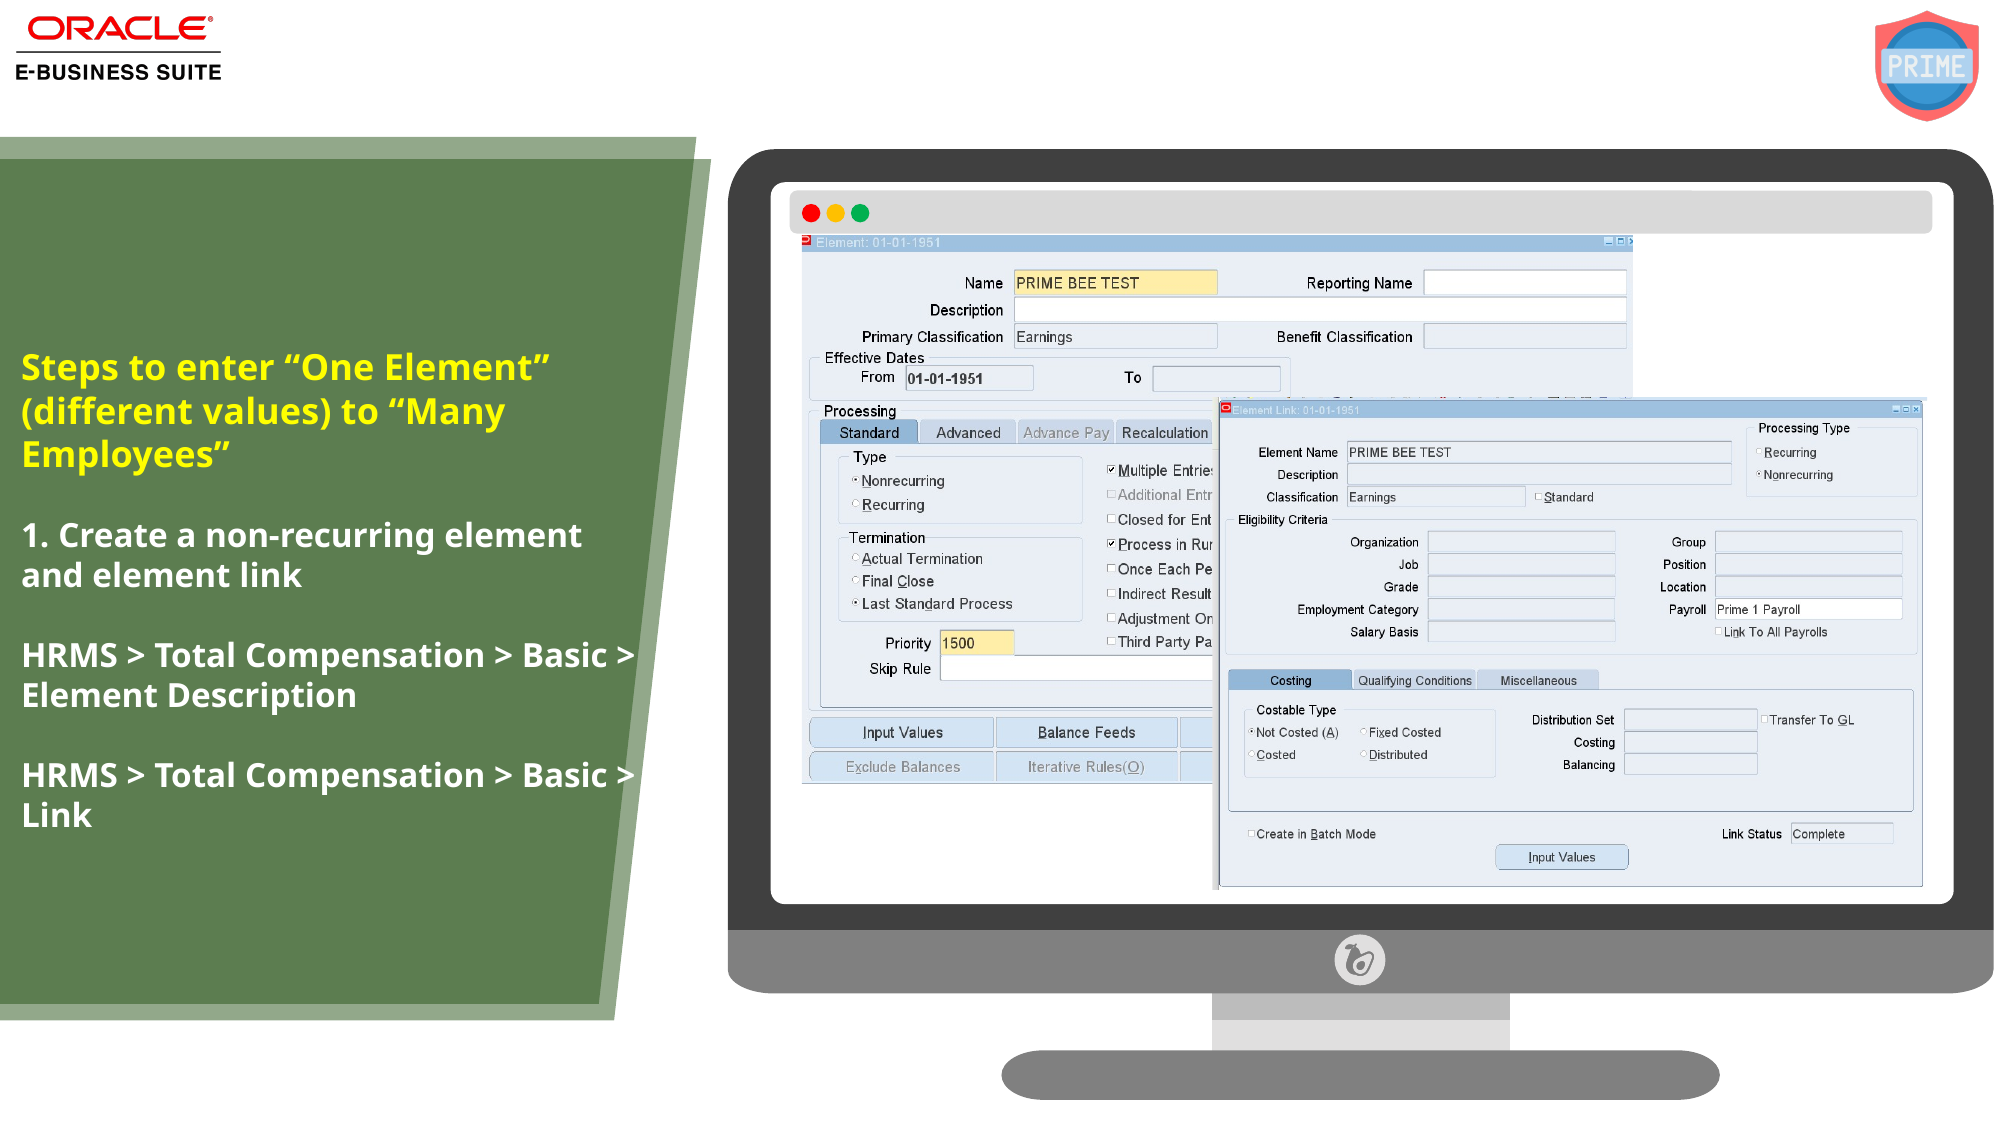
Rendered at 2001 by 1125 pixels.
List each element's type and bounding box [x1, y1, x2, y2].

text_box [0, 136, 712, 1021]
picture [801, 235, 1928, 890]
text_box [727, 148, 1995, 1101]
picture [1868, 7, 1986, 125]
picture [16, 15, 222, 81]
